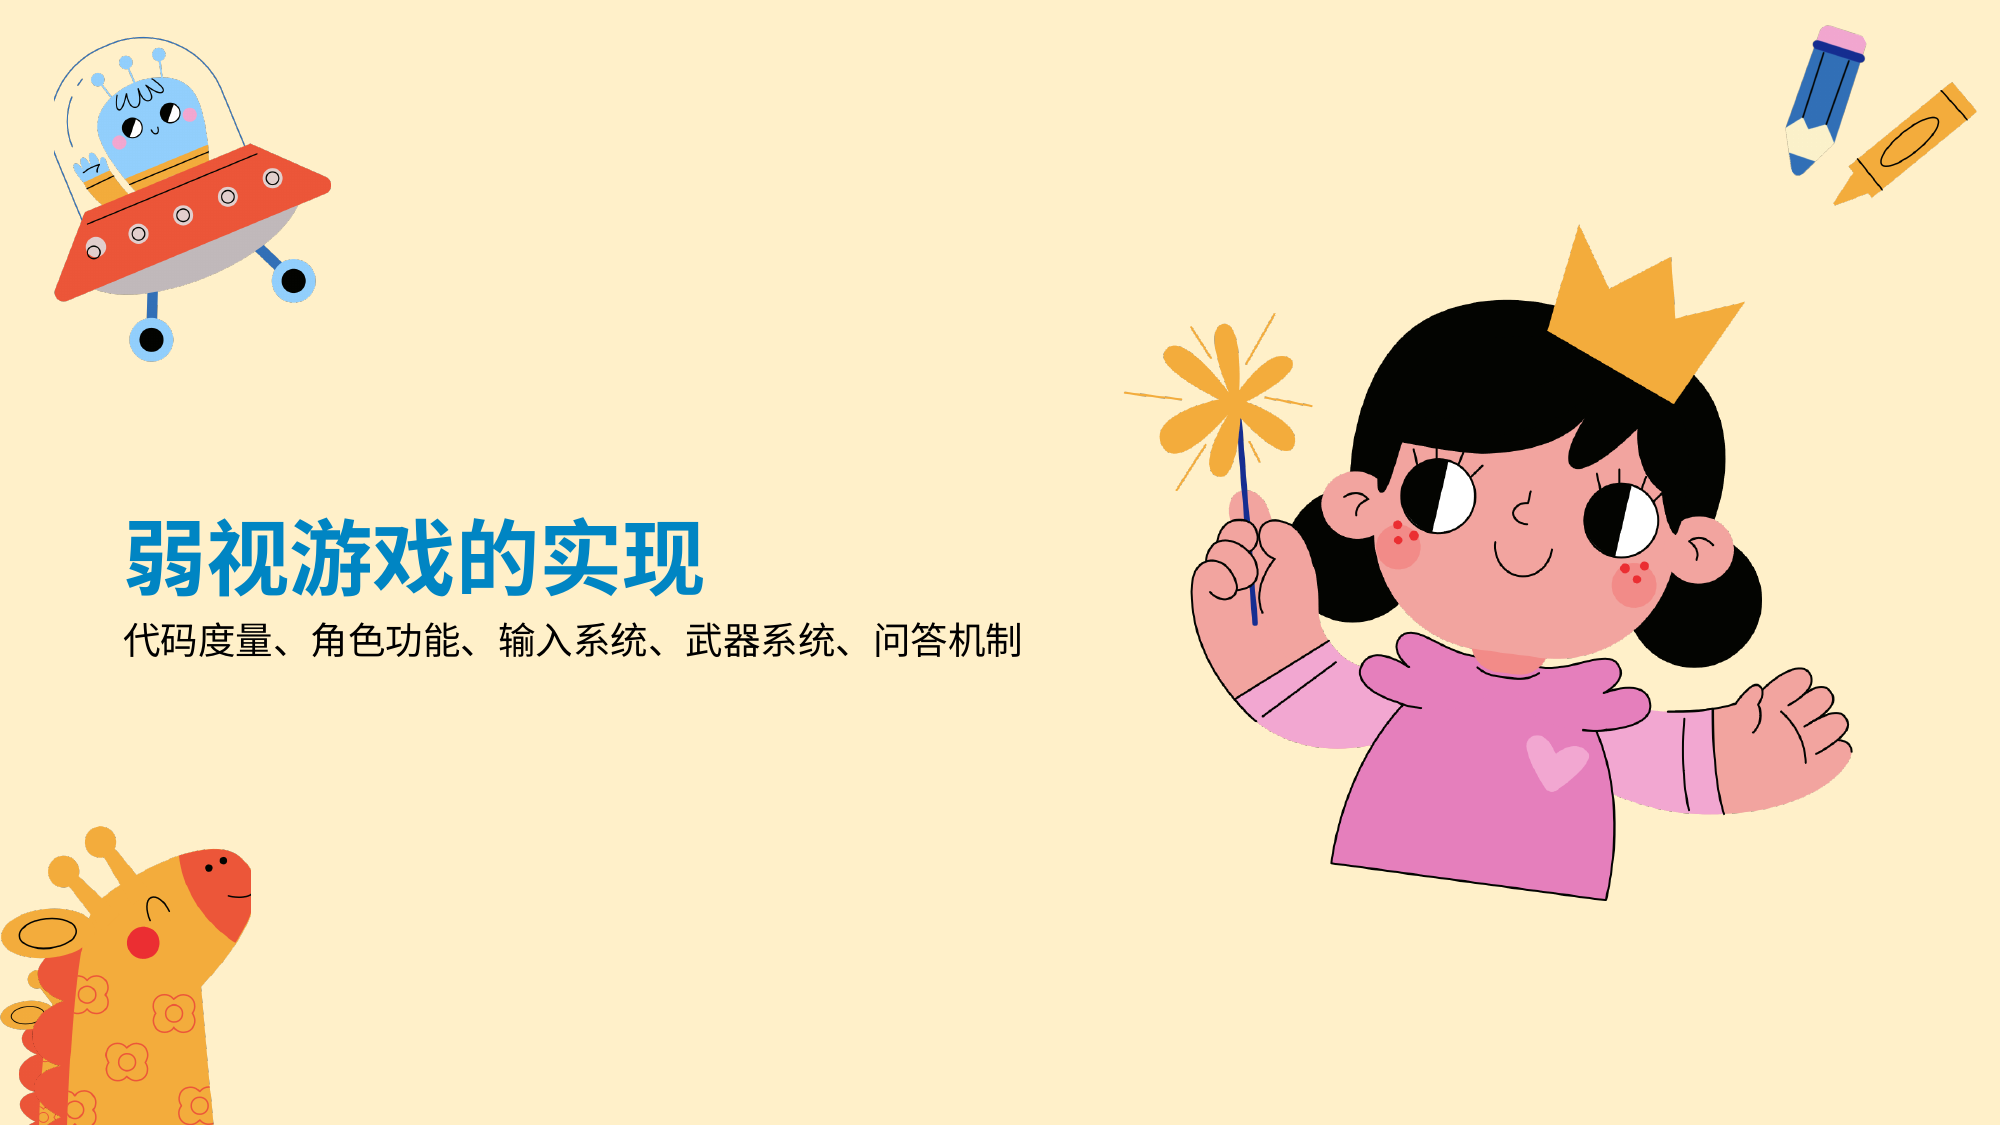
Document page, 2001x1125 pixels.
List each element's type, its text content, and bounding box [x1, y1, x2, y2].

picture [54, 33, 331, 362]
picture [0, 826, 251, 1125]
picture [1123, 224, 1853, 901]
picture [1741, 13, 1977, 206]
list 代码度量、角色功能、输入系统、武器系统、问答机制 [108, 615, 1102, 1007]
title 弱视游戏的实现 [108, 411, 1049, 615]
